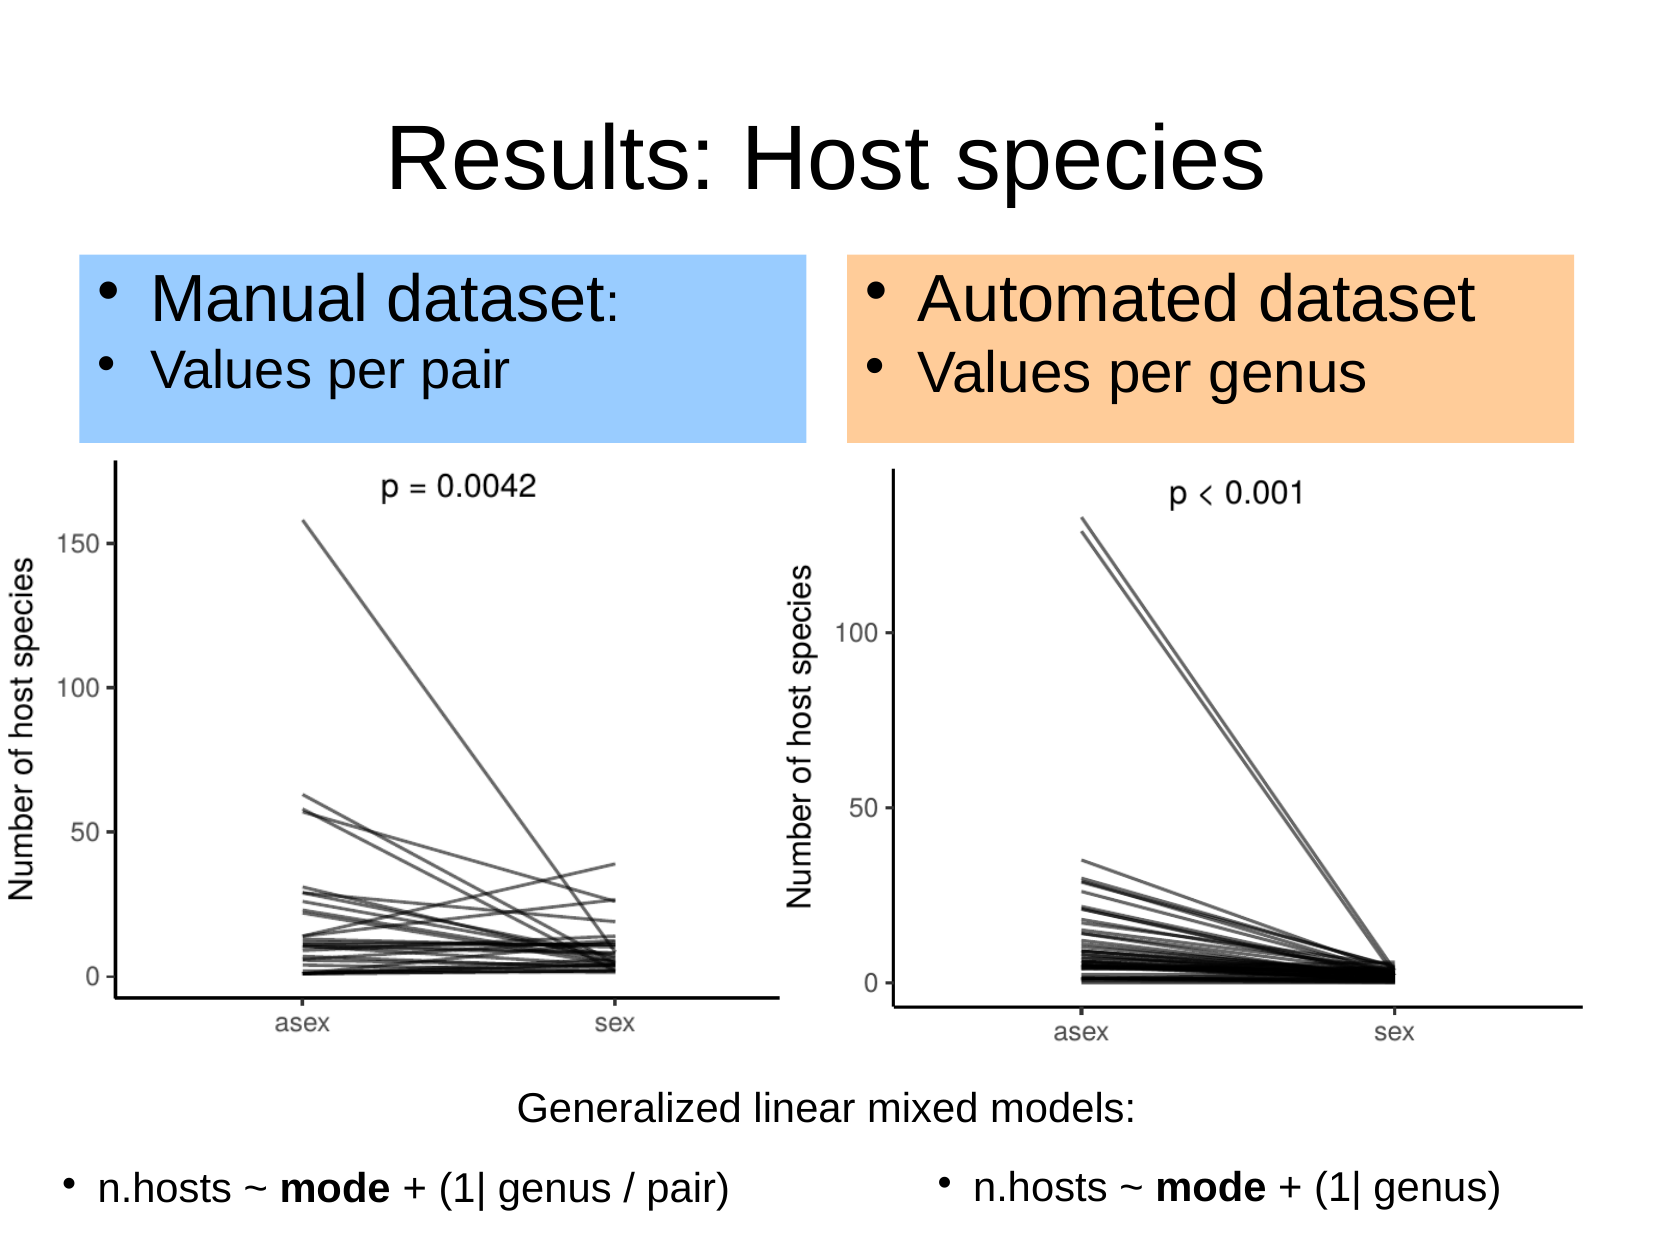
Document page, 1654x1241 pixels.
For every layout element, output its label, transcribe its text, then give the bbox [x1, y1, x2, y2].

text_box Results: Host species [82, 49, 1571, 257]
text_box Manual dataset: Values per pair [79, 254, 807, 443]
text_box Automated dataset Values per genus [847, 254, 1575, 443]
text_box n.hosts ~ mode + (1| genus) [887, 1152, 1642, 1224]
text_box Generalized linear mixed models: [438, 1083, 1215, 1140]
picture [0, 446, 1601, 1091]
text_box n.hosts ~ mode + (1| genus / pair) [11, 1153, 768, 1241]
